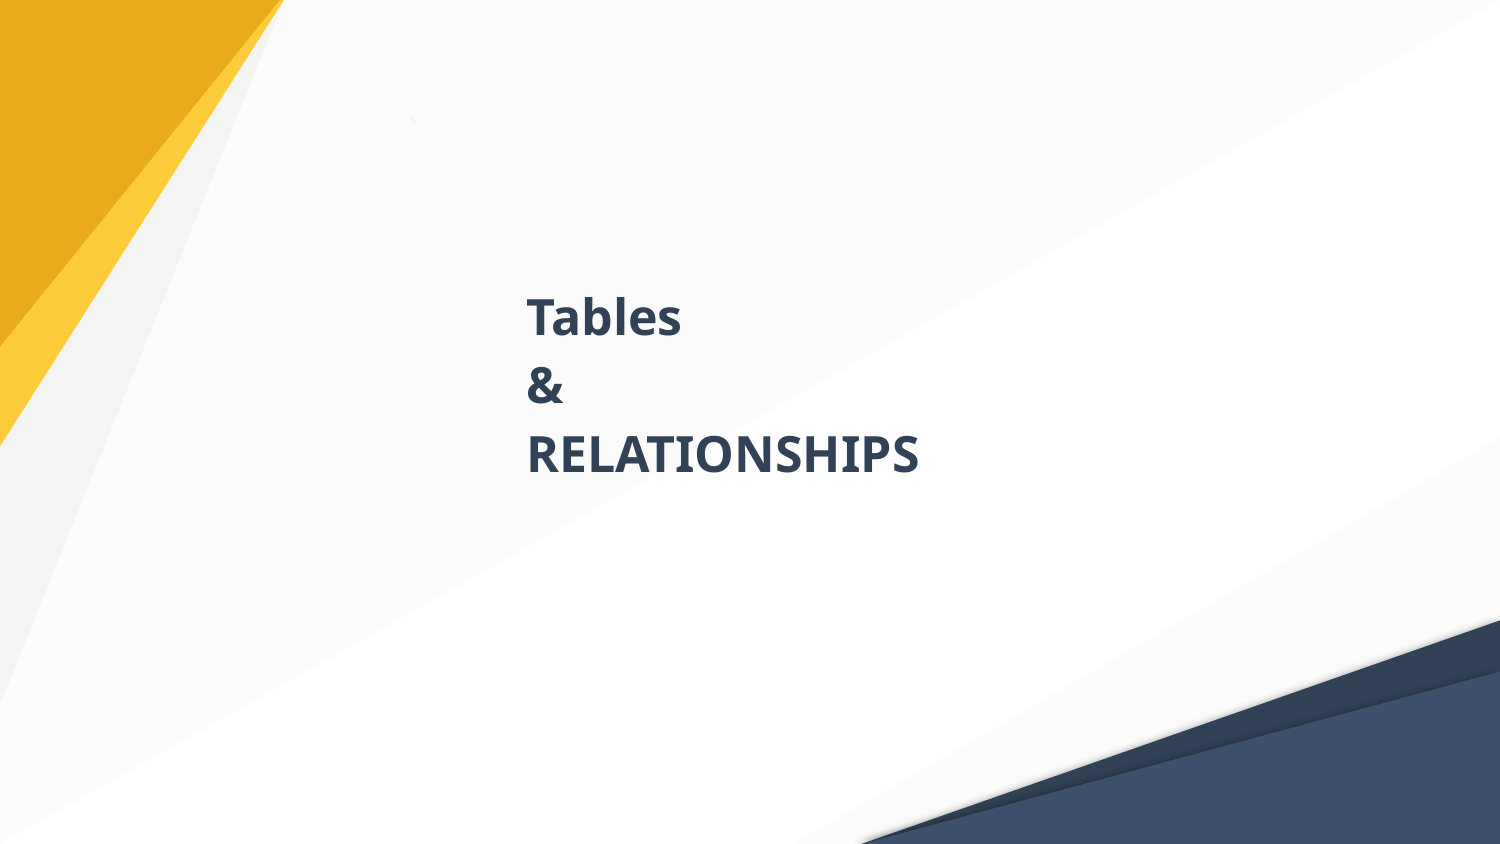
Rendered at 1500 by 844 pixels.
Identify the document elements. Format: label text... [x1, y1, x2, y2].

title Tables & RELATIONSHIPS [511, 316, 1124, 627]
